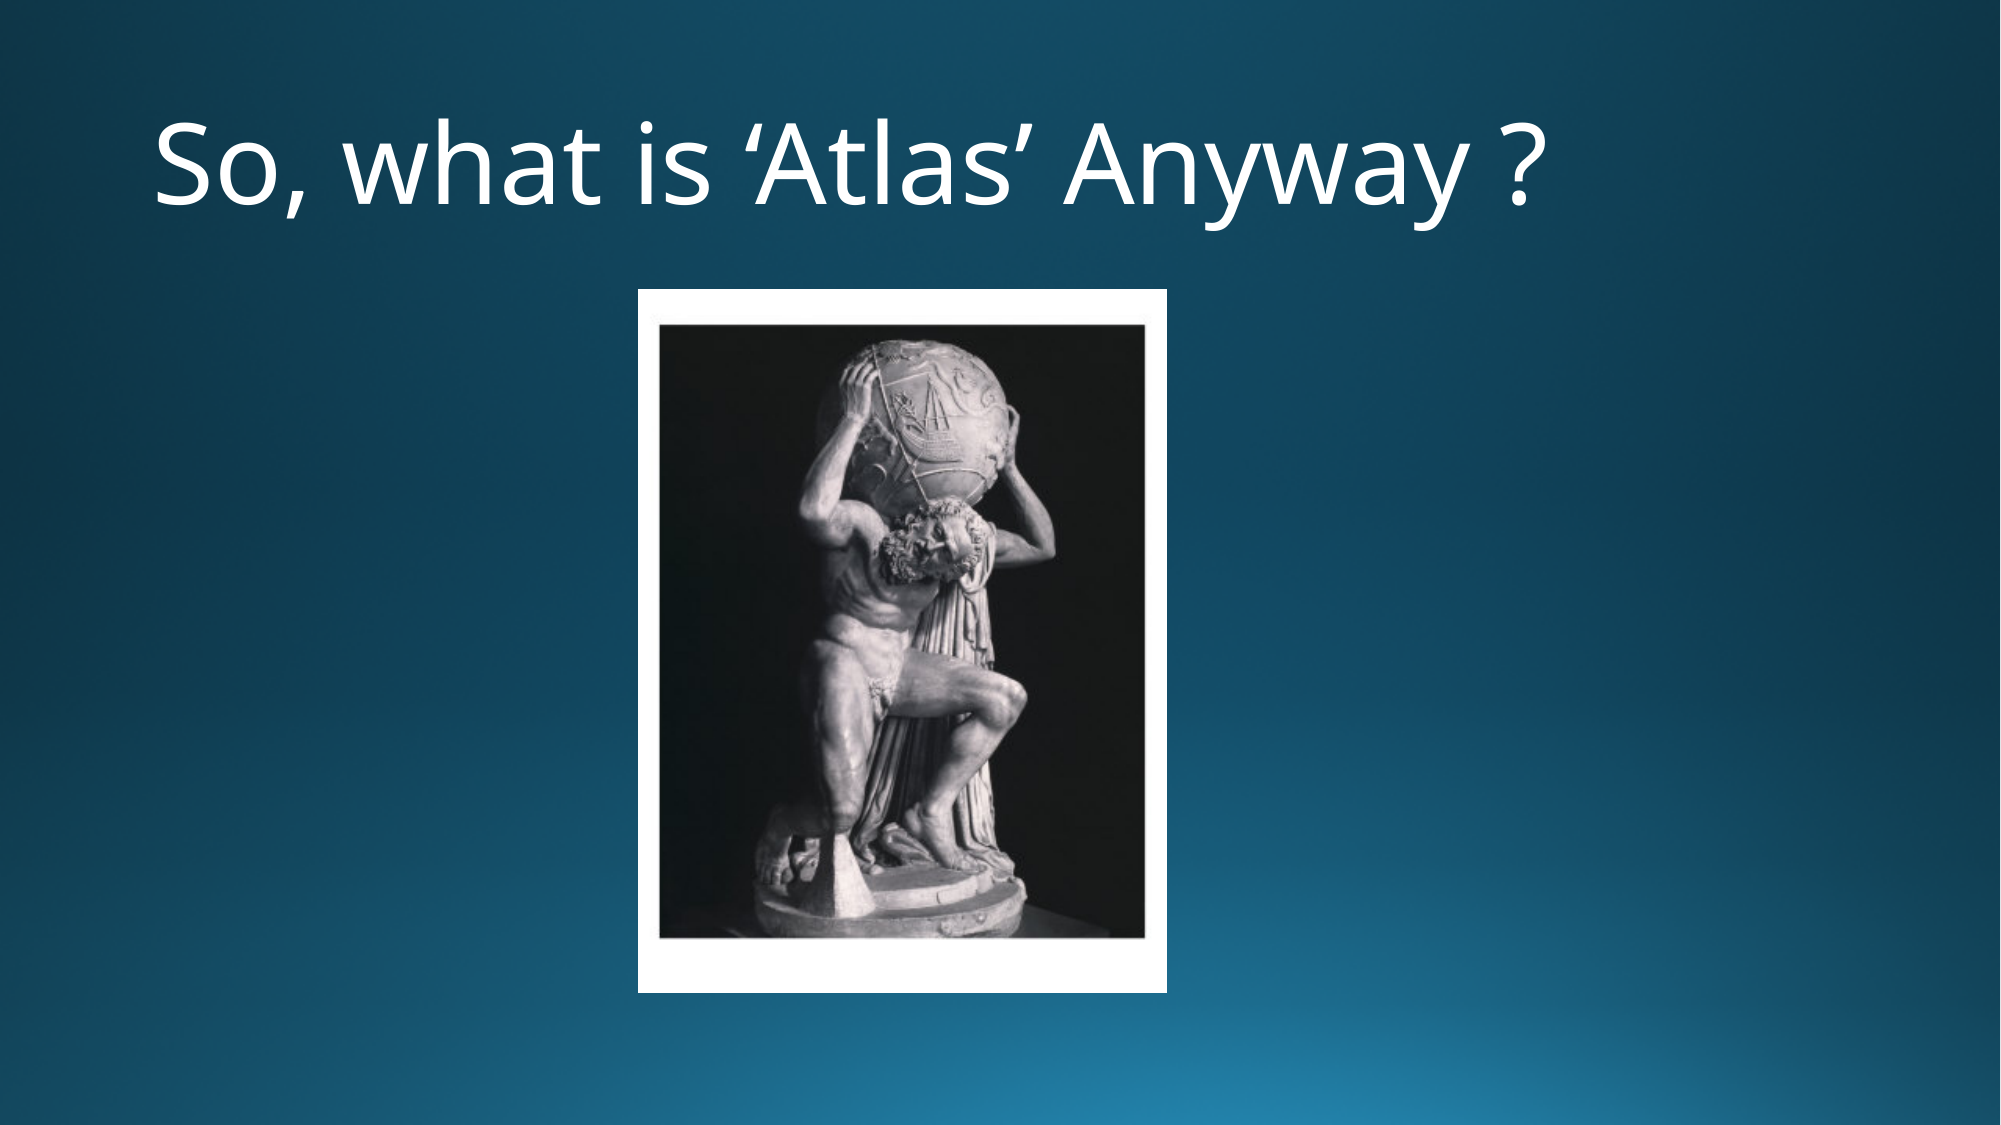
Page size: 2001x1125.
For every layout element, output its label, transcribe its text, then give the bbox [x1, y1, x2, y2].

picture [0, 0, 2001, 1125]
title So, what is ‘Atlas’ Anyway ? [137, 59, 1863, 278]
